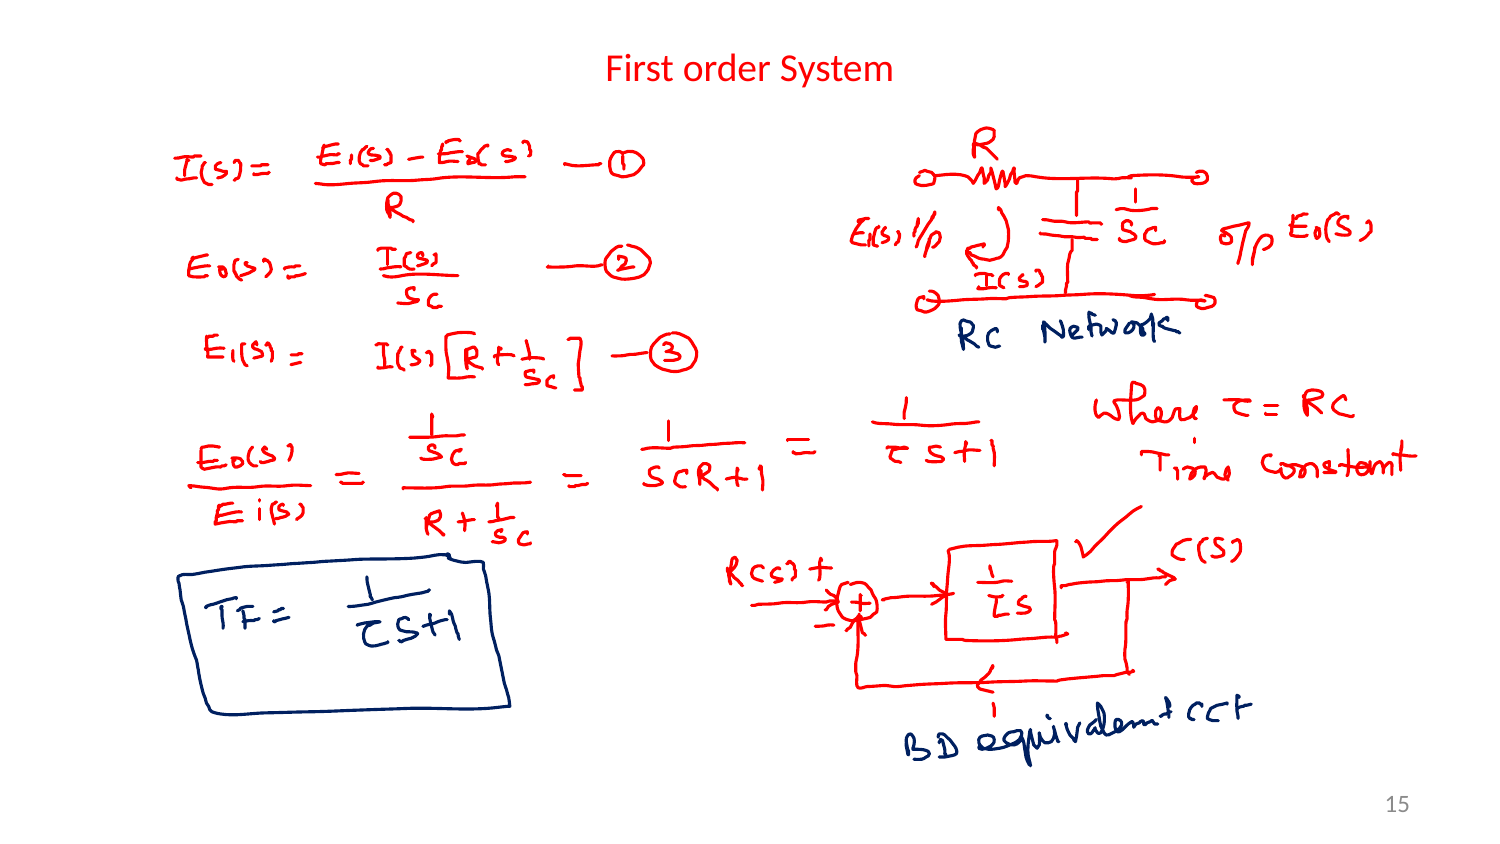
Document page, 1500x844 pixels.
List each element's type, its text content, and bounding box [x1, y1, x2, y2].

title First order System [75, 33, 1425, 97]
slide_number 15 [1074, 782, 1425, 827]
